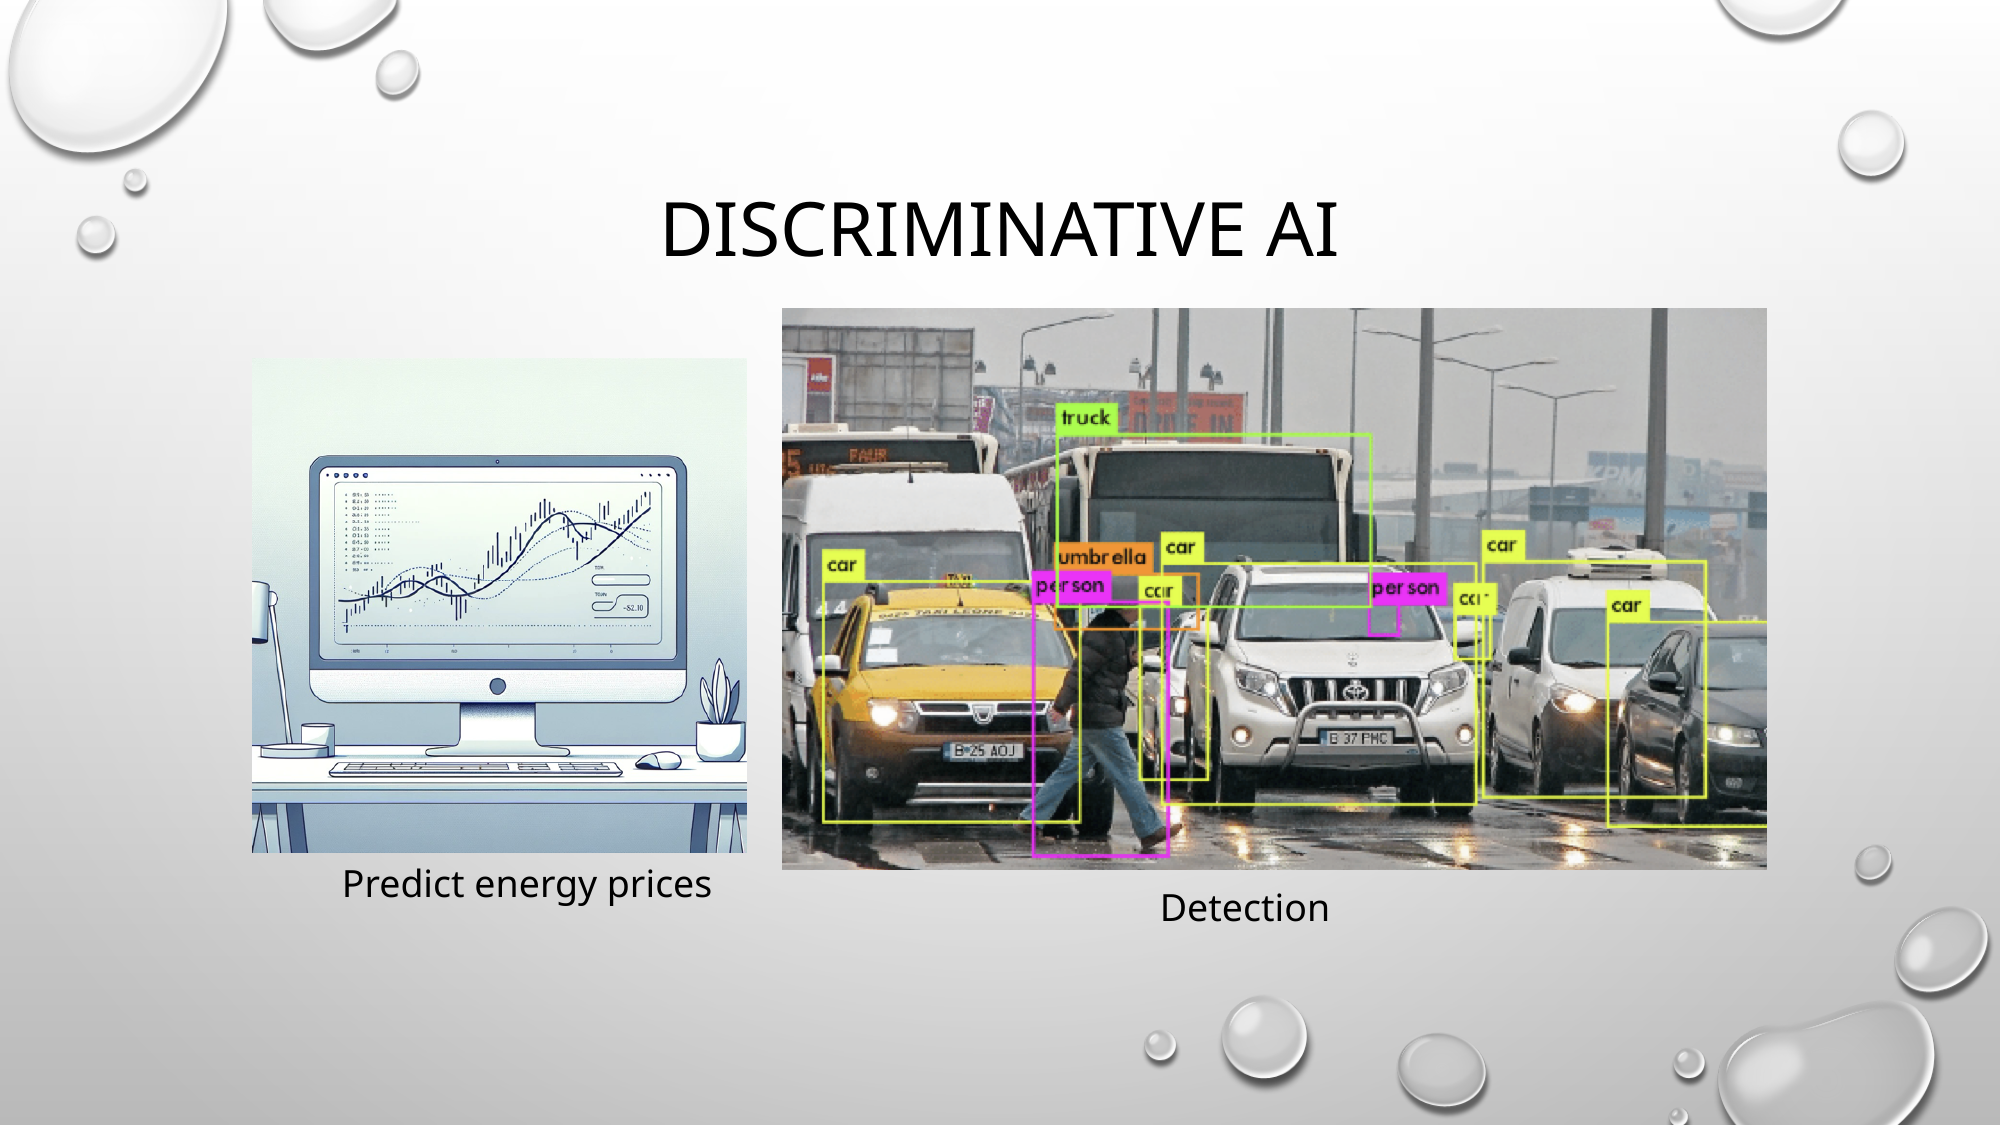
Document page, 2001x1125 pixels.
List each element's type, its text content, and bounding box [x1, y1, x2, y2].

picture [0, 0, 2000, 1125]
title Discriminative ai [149, 101, 1851, 364]
text_box Predict energy prices [327, 880, 755, 913]
text_box Detection [1145, 880, 1573, 937]
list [252, 307, 1768, 871]
